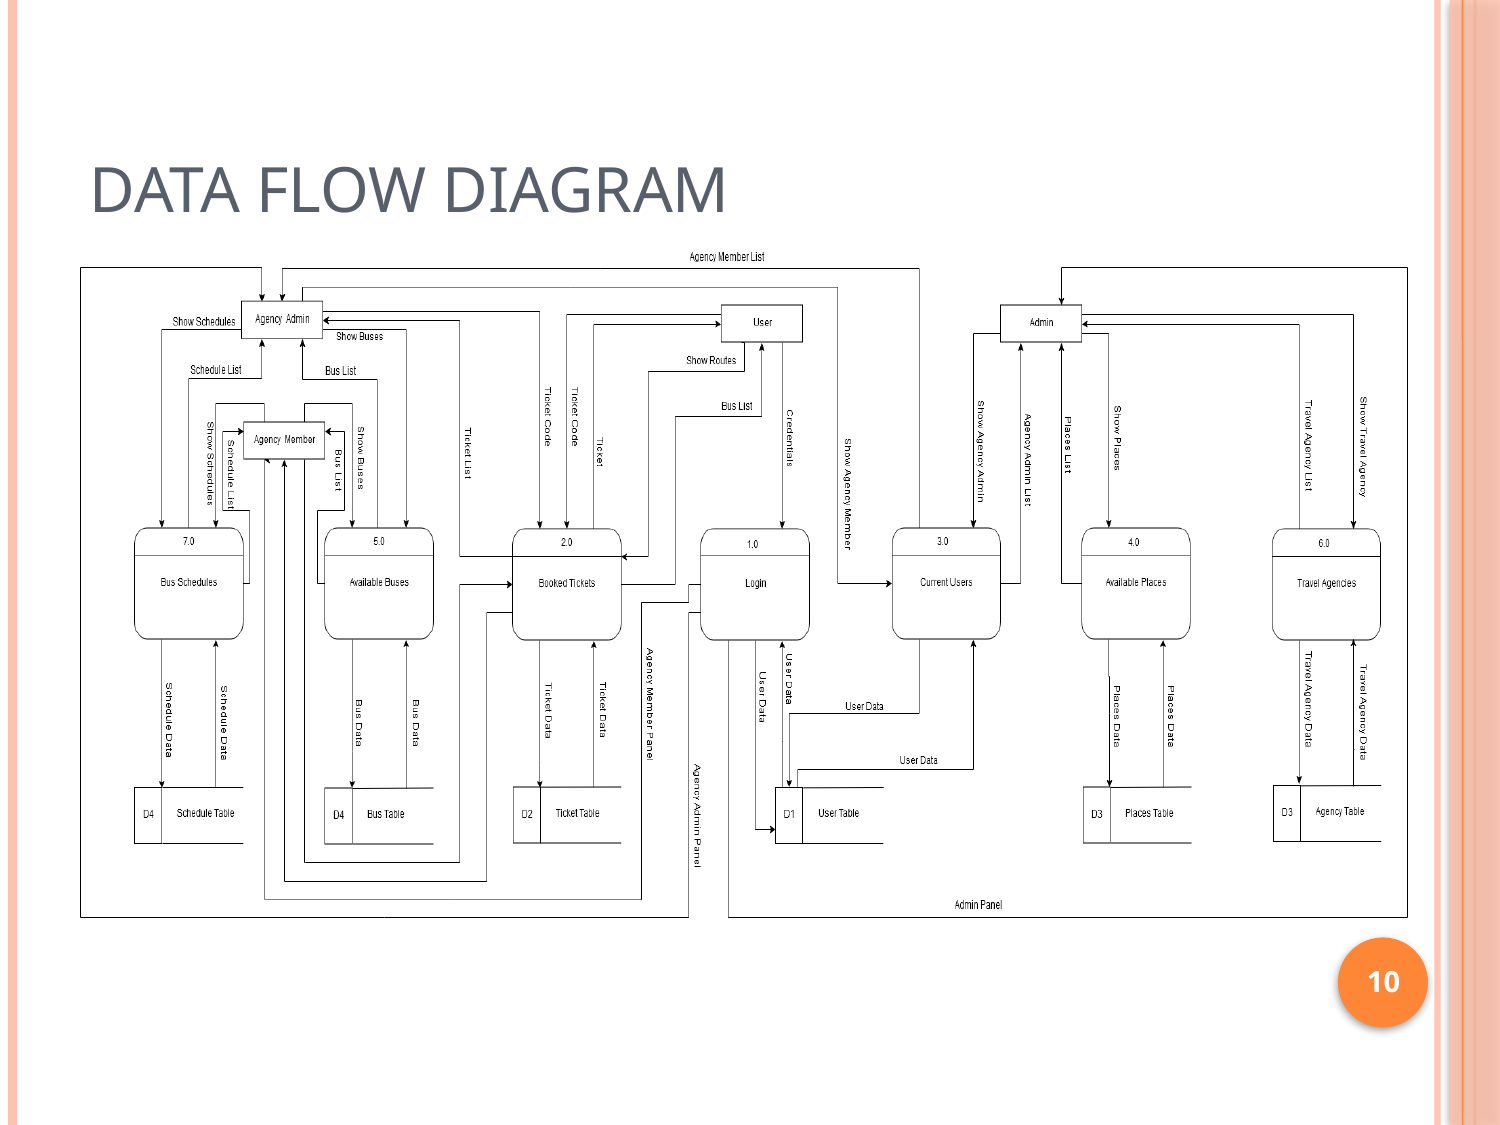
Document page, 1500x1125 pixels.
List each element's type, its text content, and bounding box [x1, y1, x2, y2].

title Data Flow Diagram [75, 45, 1300, 233]
slide_number 10 [1333, 940, 1434, 1027]
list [74, 249, 1413, 926]
